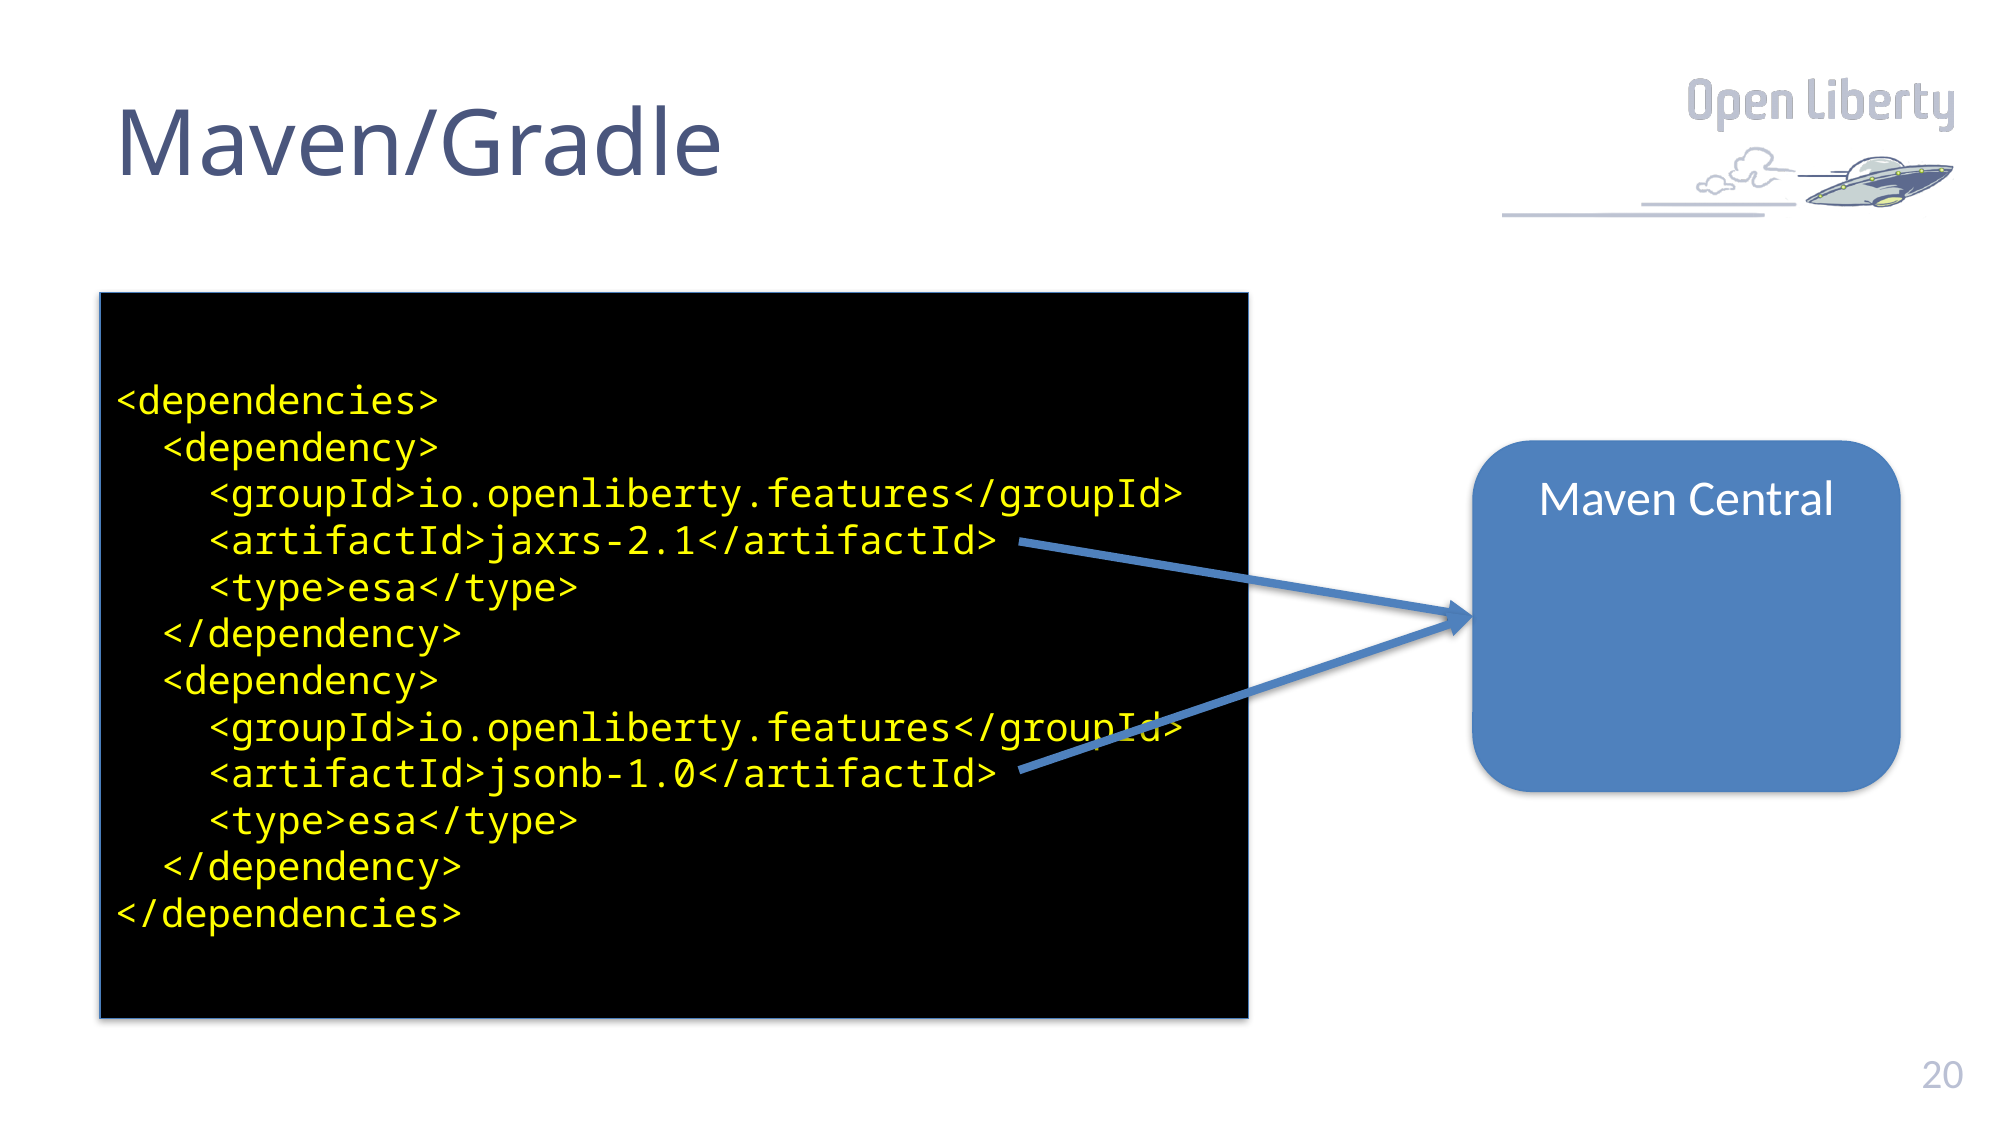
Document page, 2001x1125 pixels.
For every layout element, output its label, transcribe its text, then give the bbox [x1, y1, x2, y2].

picture [1470, 73, 2001, 237]
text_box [1018, 615, 1474, 771]
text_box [1018, 541, 1474, 615]
title Maven/Gradle [99, 45, 1900, 233]
text_box Maven Central [1472, 440, 1901, 793]
text_box <dependencies> <dependency> <groupId>io.openliberty.features</groupId> <artifactId>jaxrs-2.1</artifactId> <type>esa</type> </dependency> <dependency> <groupId>io.openliberty.features</groupId> <artifactId>jsonb-1.0</artifactId> <type>esa</type> </dependency> </dependencies> [99, 292, 1249, 1019]
